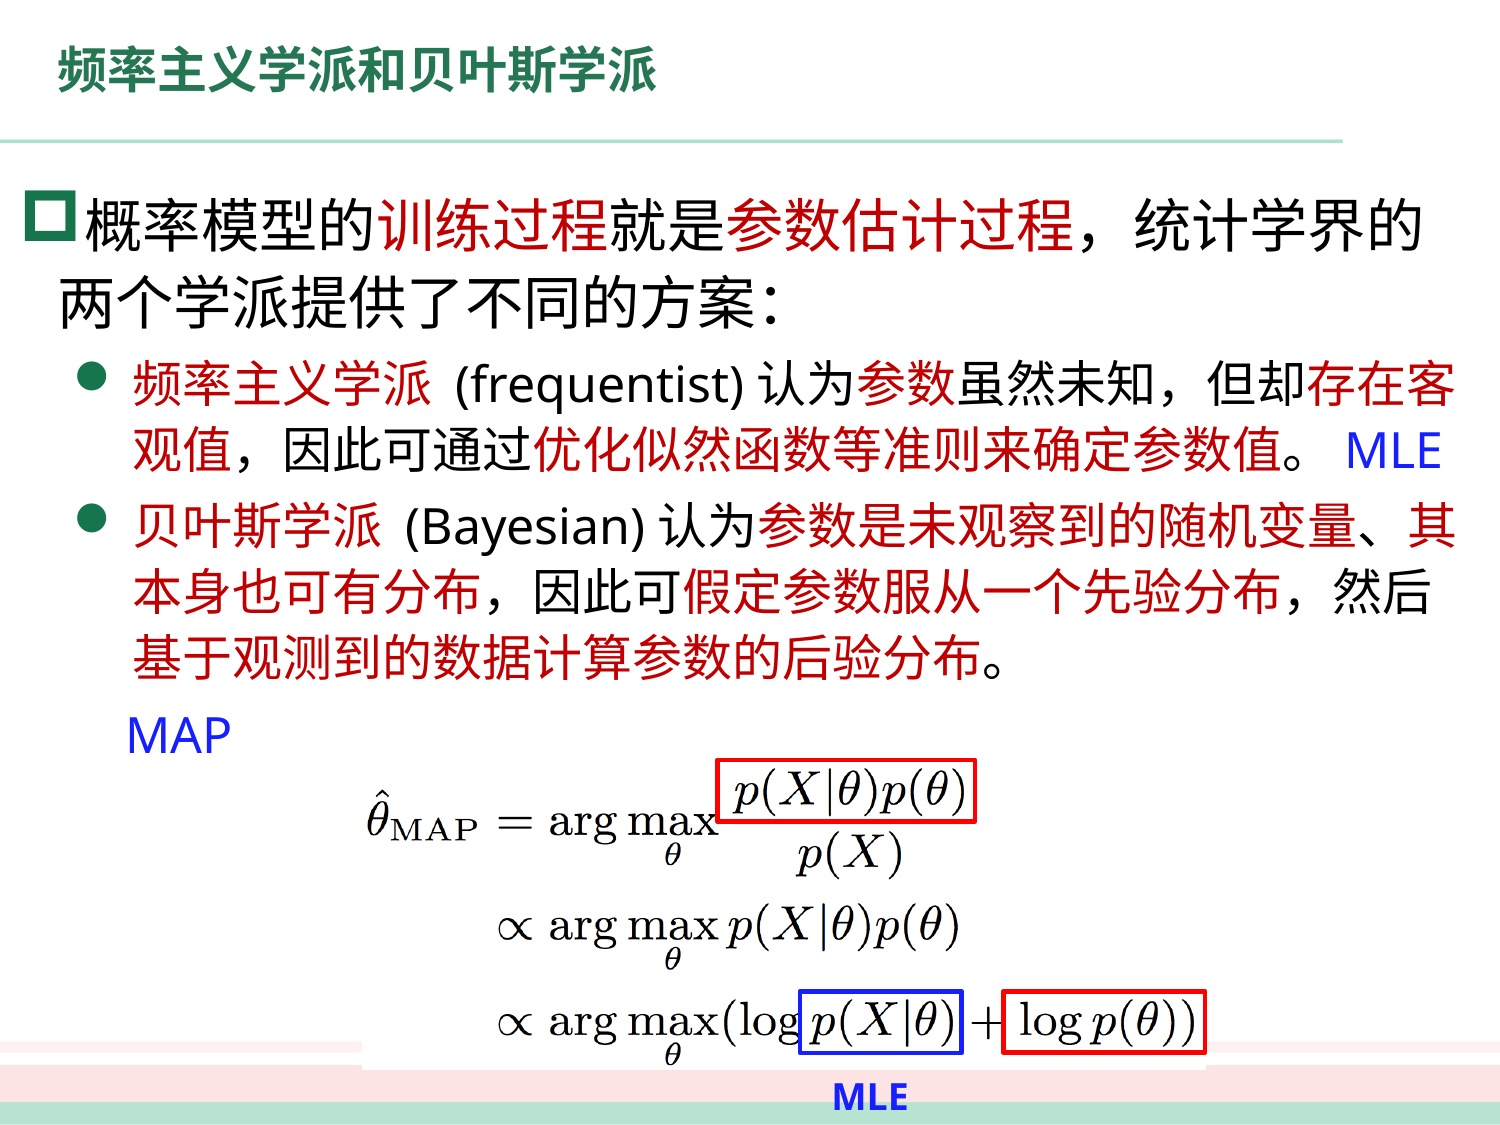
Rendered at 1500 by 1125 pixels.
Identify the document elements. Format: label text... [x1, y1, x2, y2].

text_box MLE [816, 1070, 924, 1125]
picture [0, 0, 1500, 1125]
list 概率模型的训练过程就是参数估计过程，统计学界的两个学派提供了不同的方案： 频率主义学派 (frequentist)认为参数虽然未知，但却存在客观值，因此可通过优化似然函数等准则来确定参数值。MLE 贝叶斯学派 (Bayesian)认为参数是未观察到的随机变量、其本身也可有分布，因此可假定参数服从一个先验分布，然后基于观测到的数据计算参数的后验分布。 MAP [4, 174, 1477, 1011]
title 频率主义学派和贝叶斯学派 [42, 8, 1413, 138]
